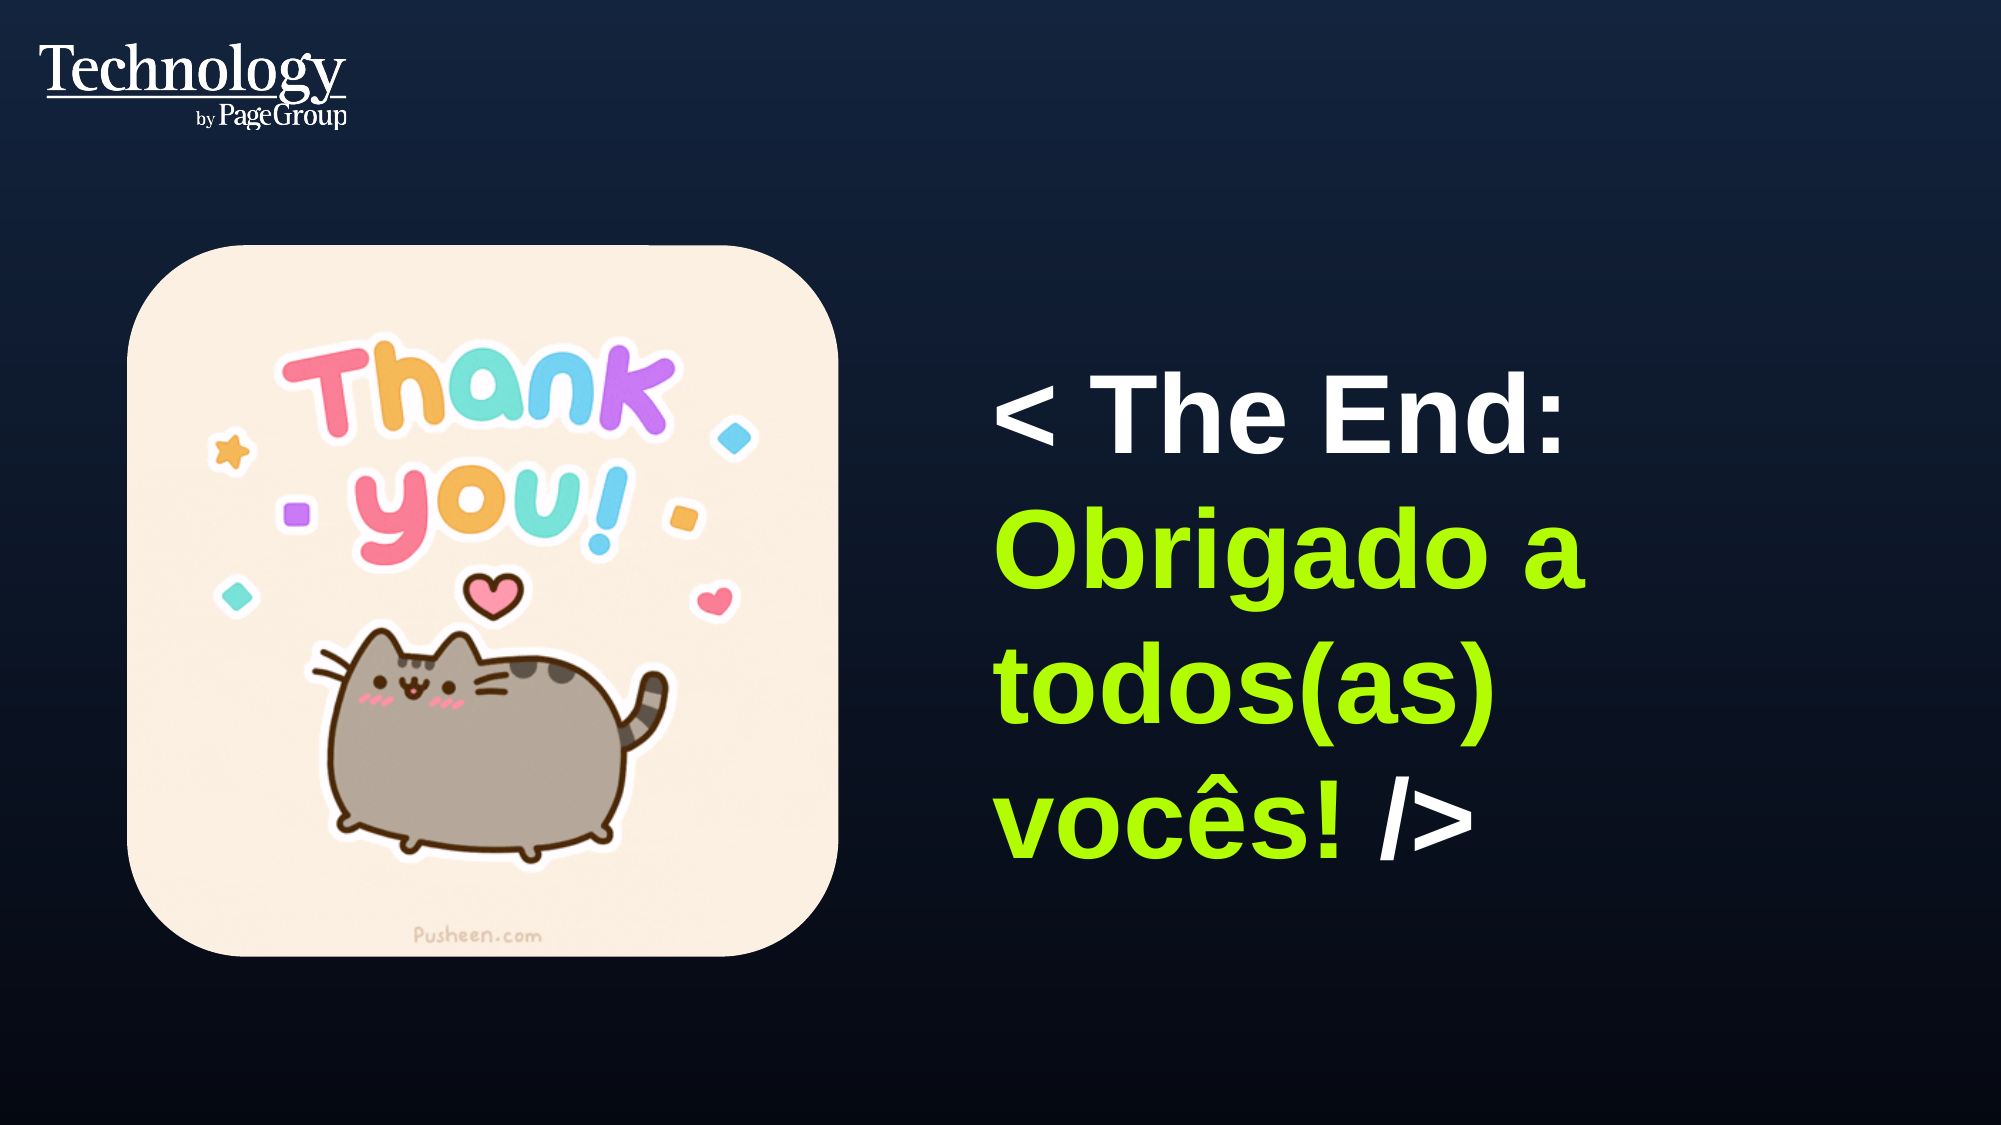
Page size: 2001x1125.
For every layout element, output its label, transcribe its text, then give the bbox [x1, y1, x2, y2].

picture [126, 245, 839, 957]
text_box [0, 0, 2000, 1125]
picture [39, 43, 347, 130]
text_box < The End: Obrigado a todos(as) vocês! /> [977, 198, 1980, 889]
